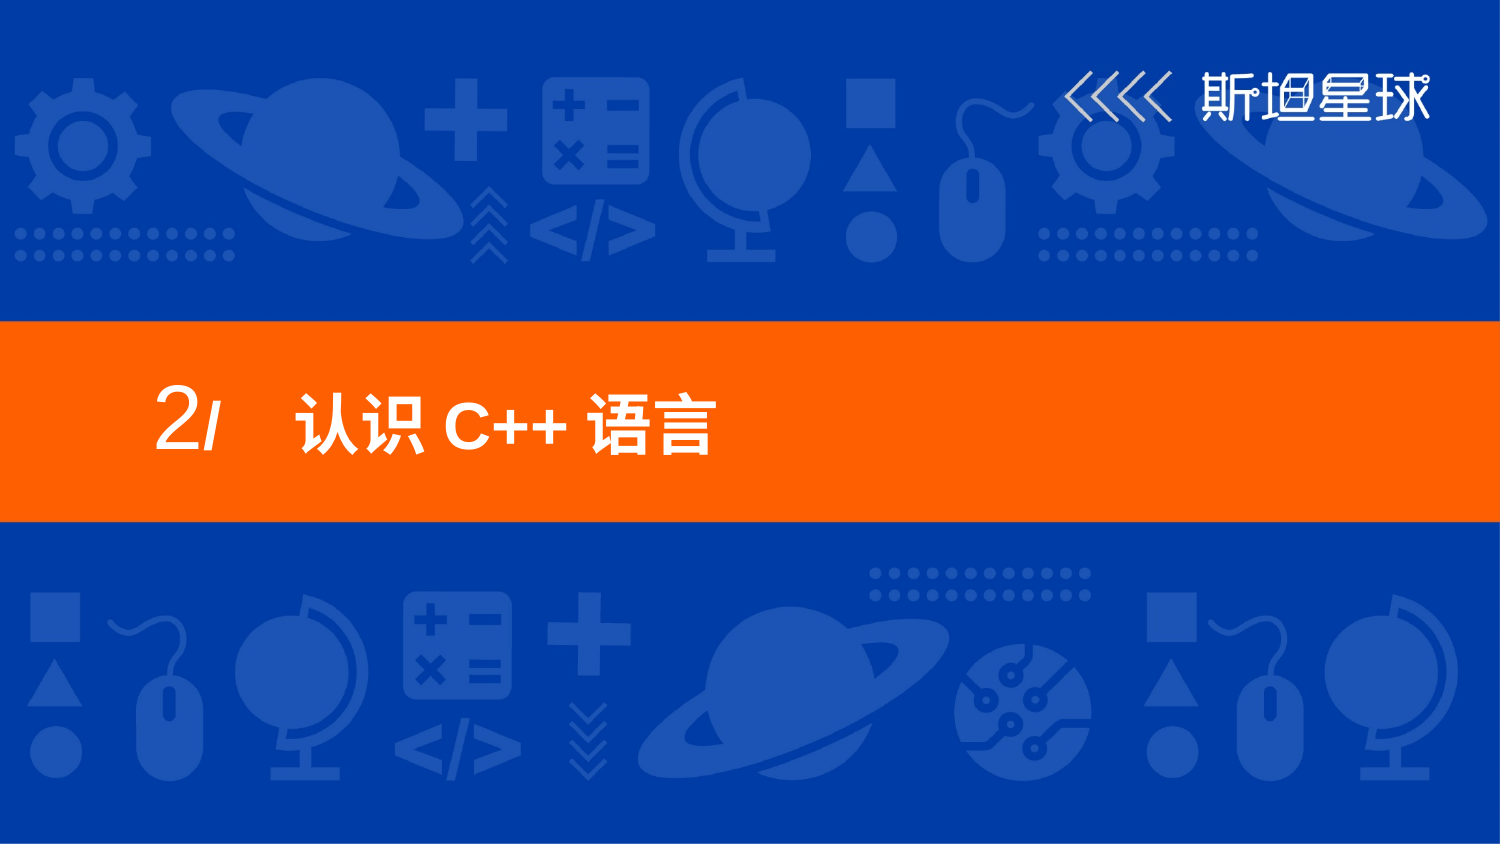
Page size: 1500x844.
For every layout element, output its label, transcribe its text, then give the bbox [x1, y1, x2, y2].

text_box 2/ 认识C++语言 [137, 350, 1218, 488]
picture [0, 0, 1500, 844]
